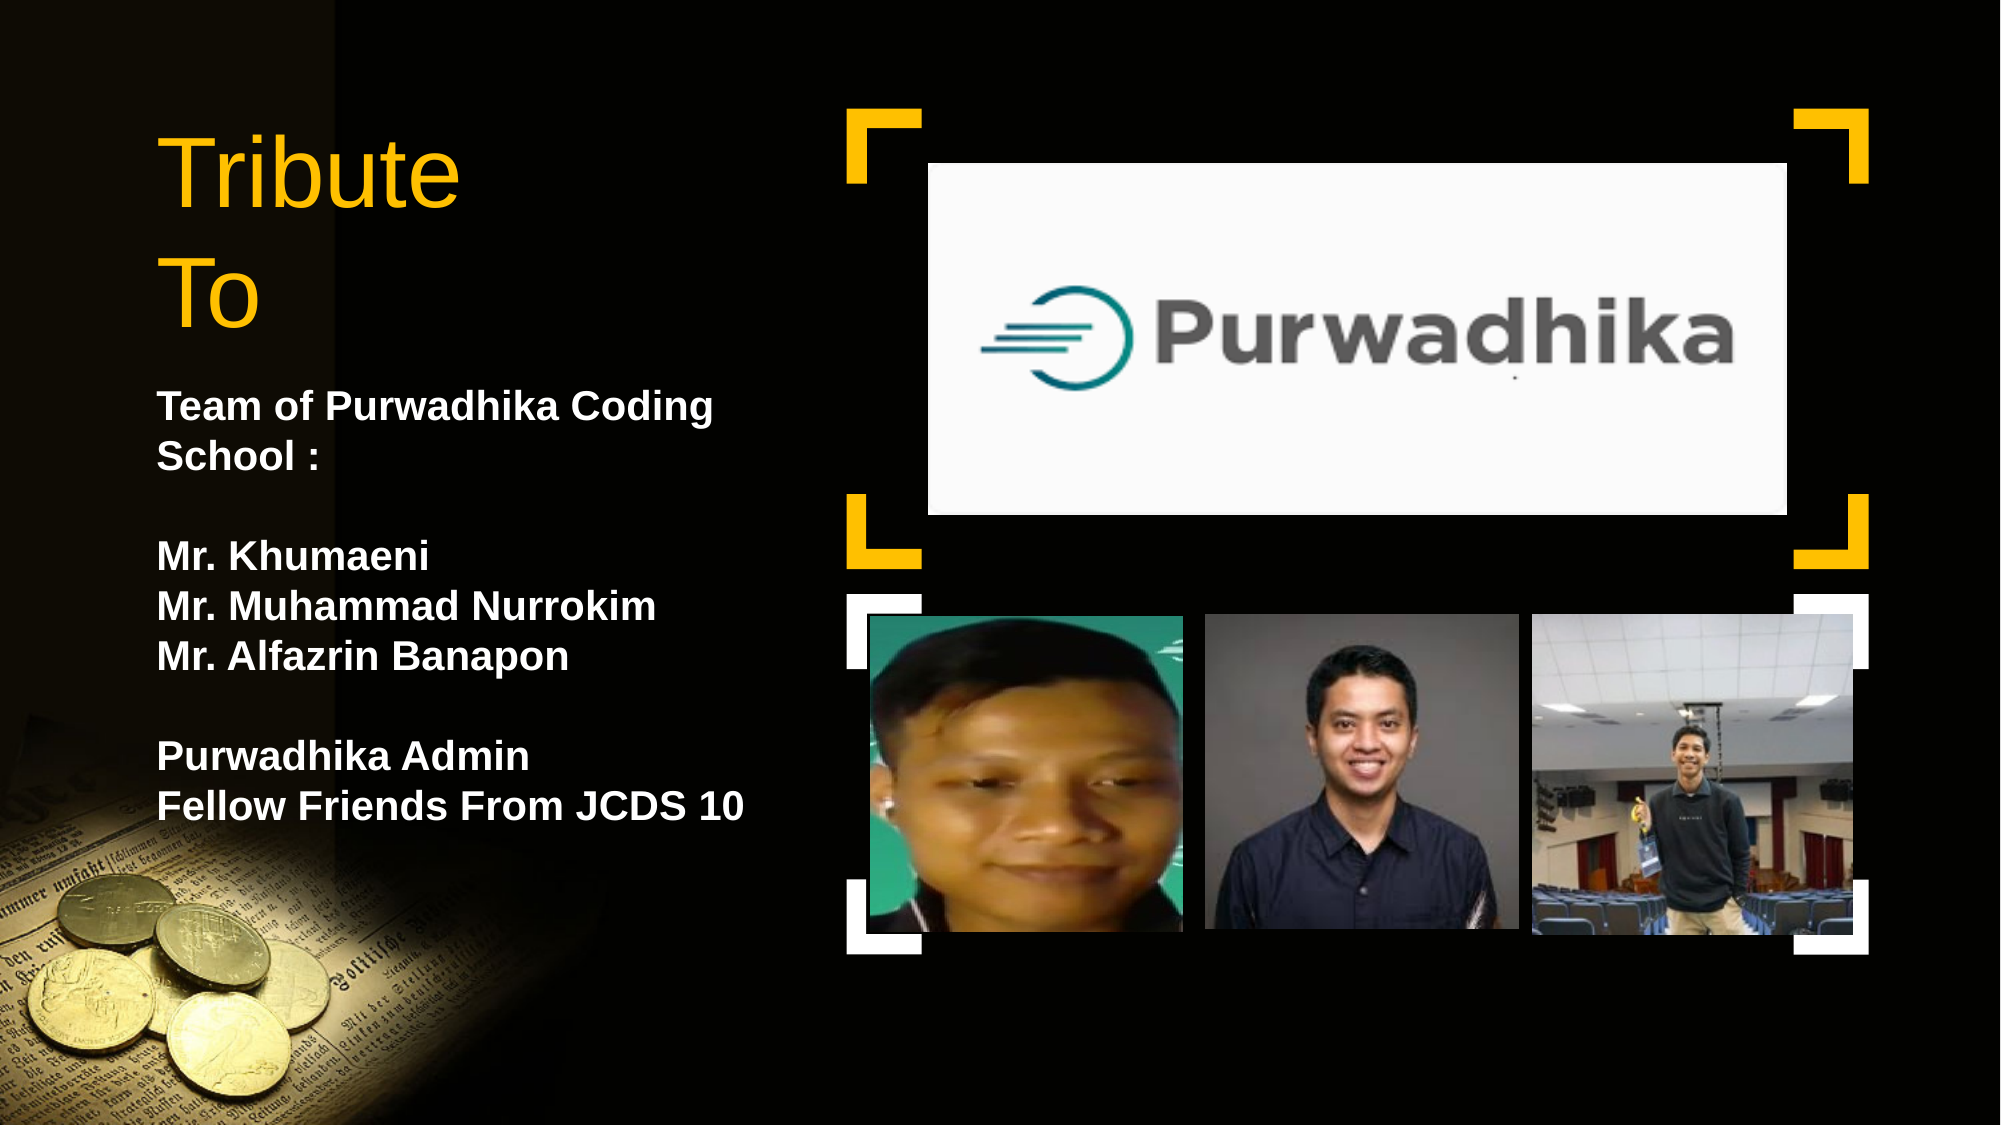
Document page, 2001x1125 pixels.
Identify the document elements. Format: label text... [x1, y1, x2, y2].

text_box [846, 108, 1869, 570]
text_box Team of Purwadhika Coding School : Mr. Khumaeni Mr. Muhammad Nurrokim Mr. Alfazrin Banapon Purwadhika Admin Fellow Friends From JCDS 10 [141, 371, 772, 837]
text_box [846, 594, 1869, 955]
picture [0, 0, 2001, 1125]
text_box Tribute To [141, 32, 585, 371]
